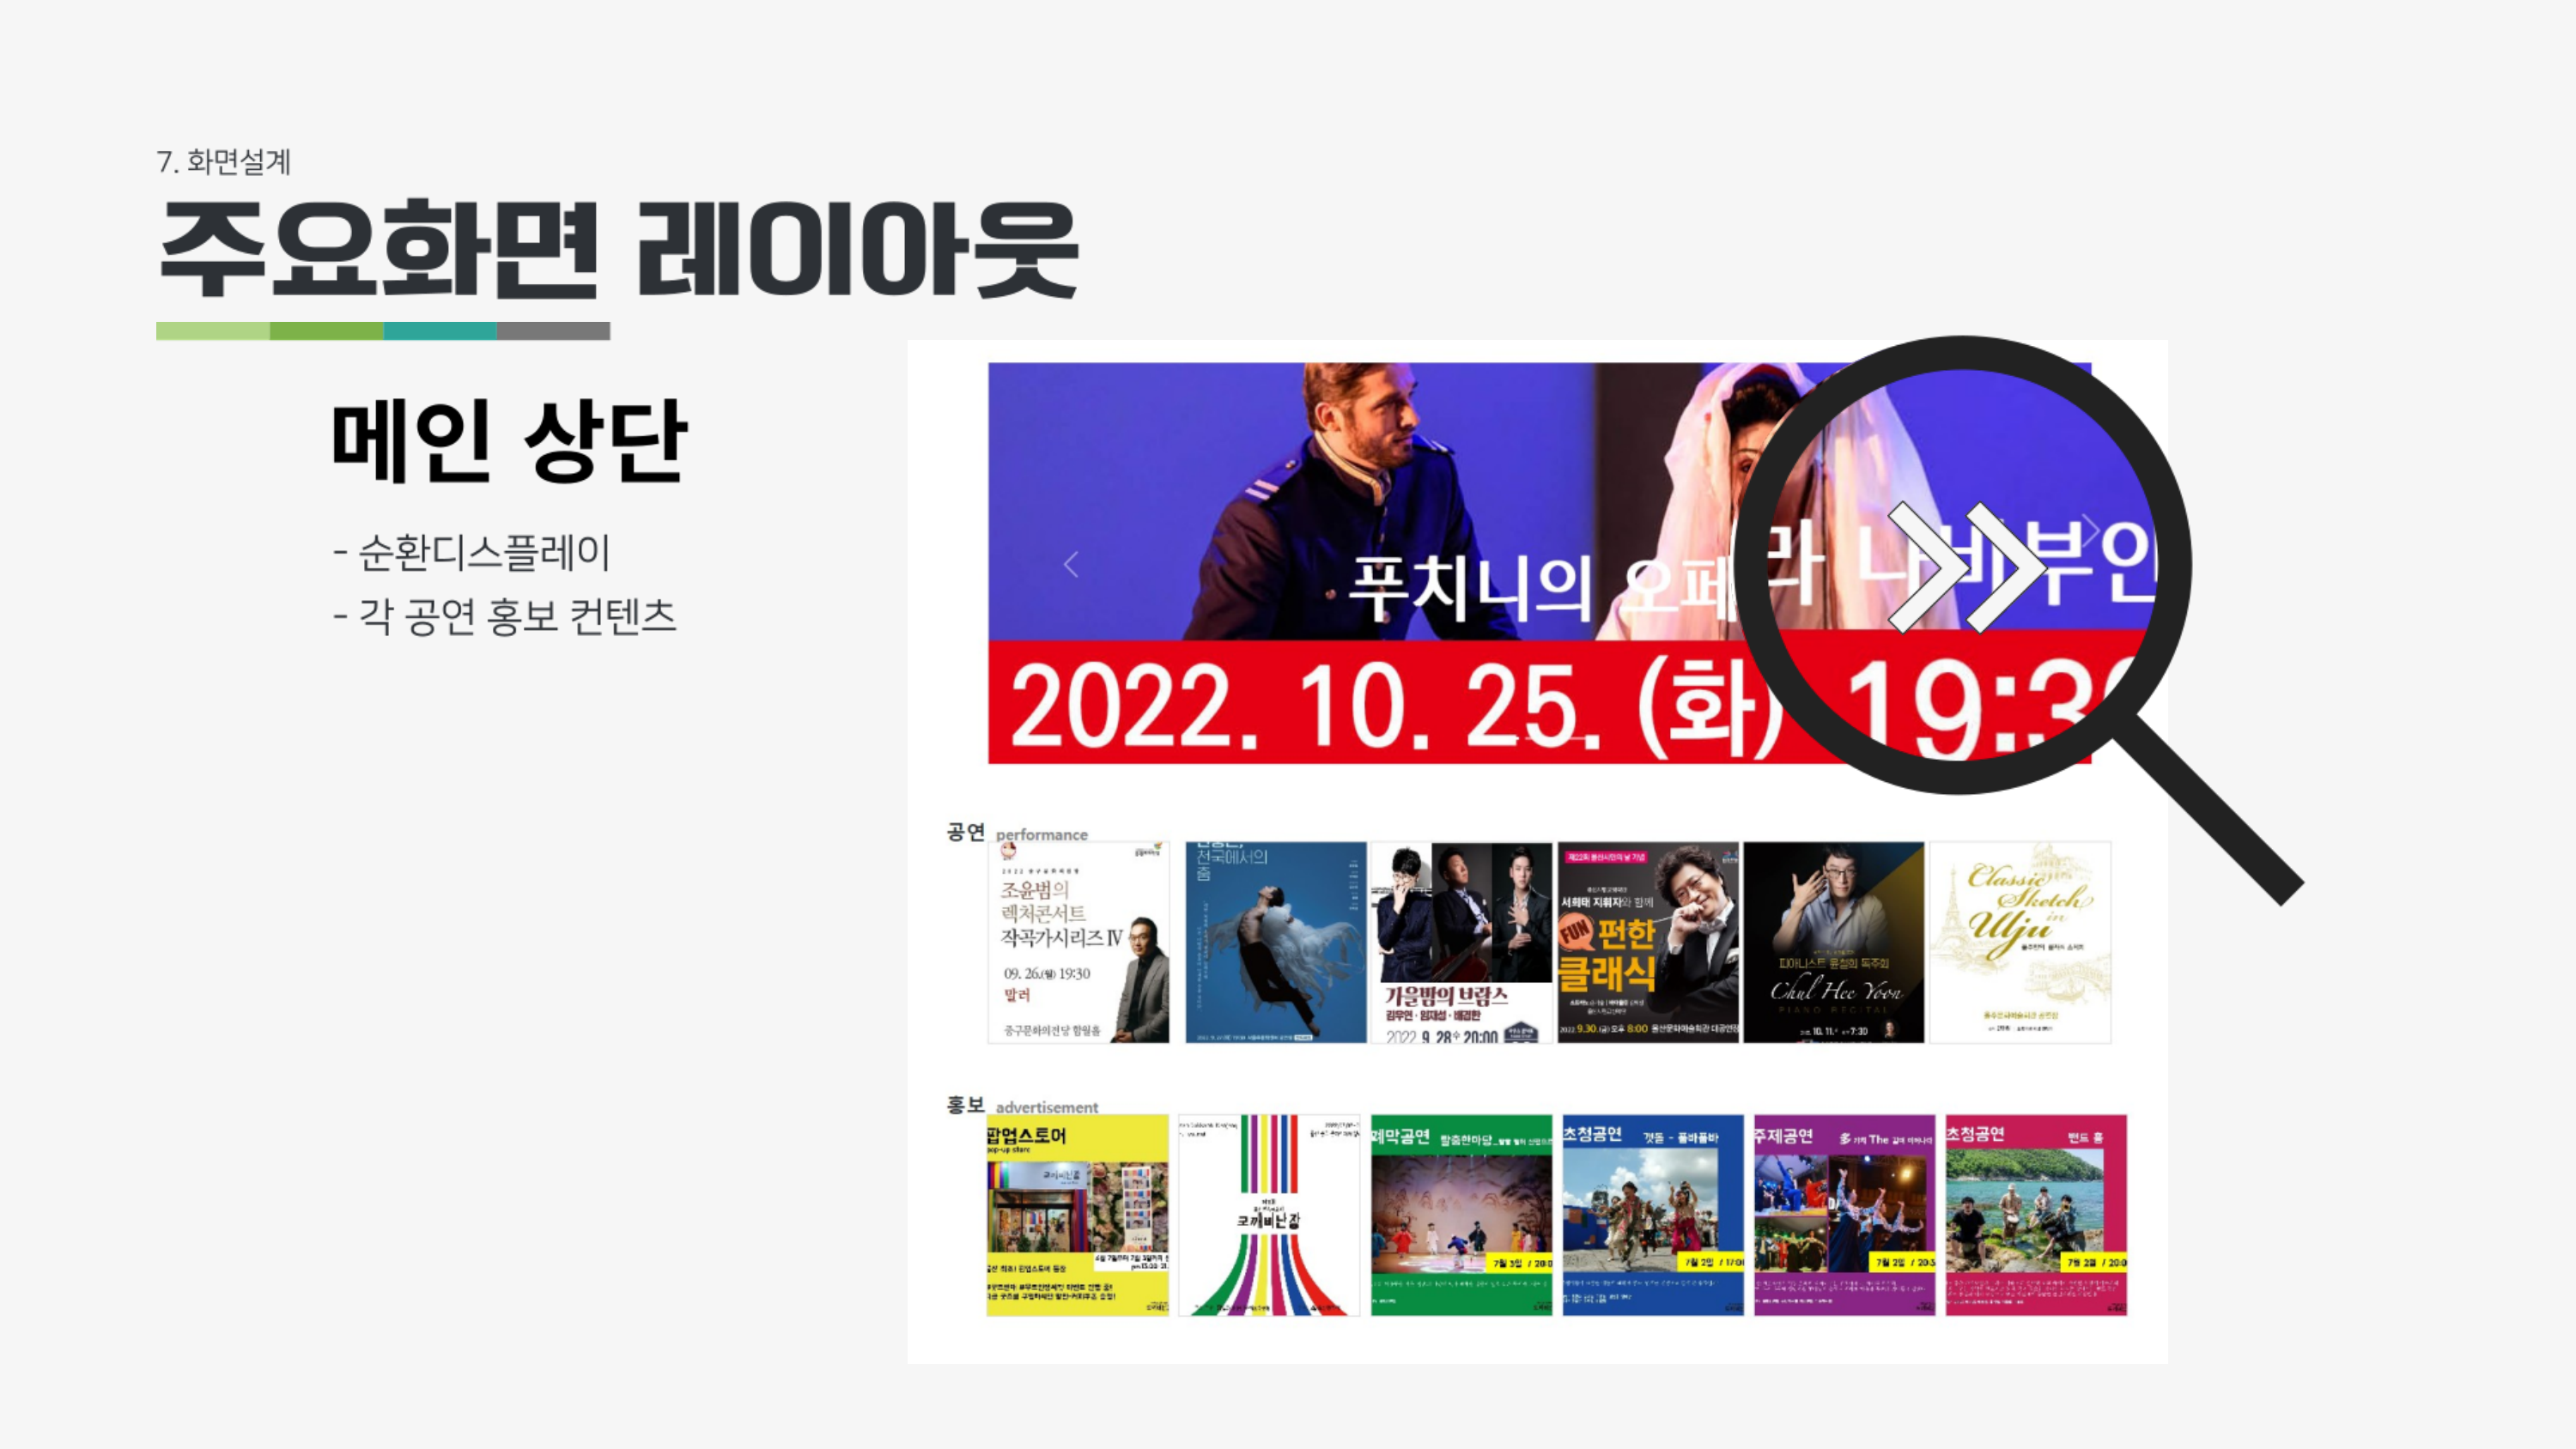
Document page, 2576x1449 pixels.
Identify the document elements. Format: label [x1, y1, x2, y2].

picture [139, 141, 1129, 350]
text_box [1604, 207, 2434, 1036]
picture [281, 358, 731, 660]
text_box [1965, 500, 2050, 637]
text_box [156, 322, 611, 342]
text_box [907, 340, 2168, 1364]
text_box [1887, 500, 1964, 637]
